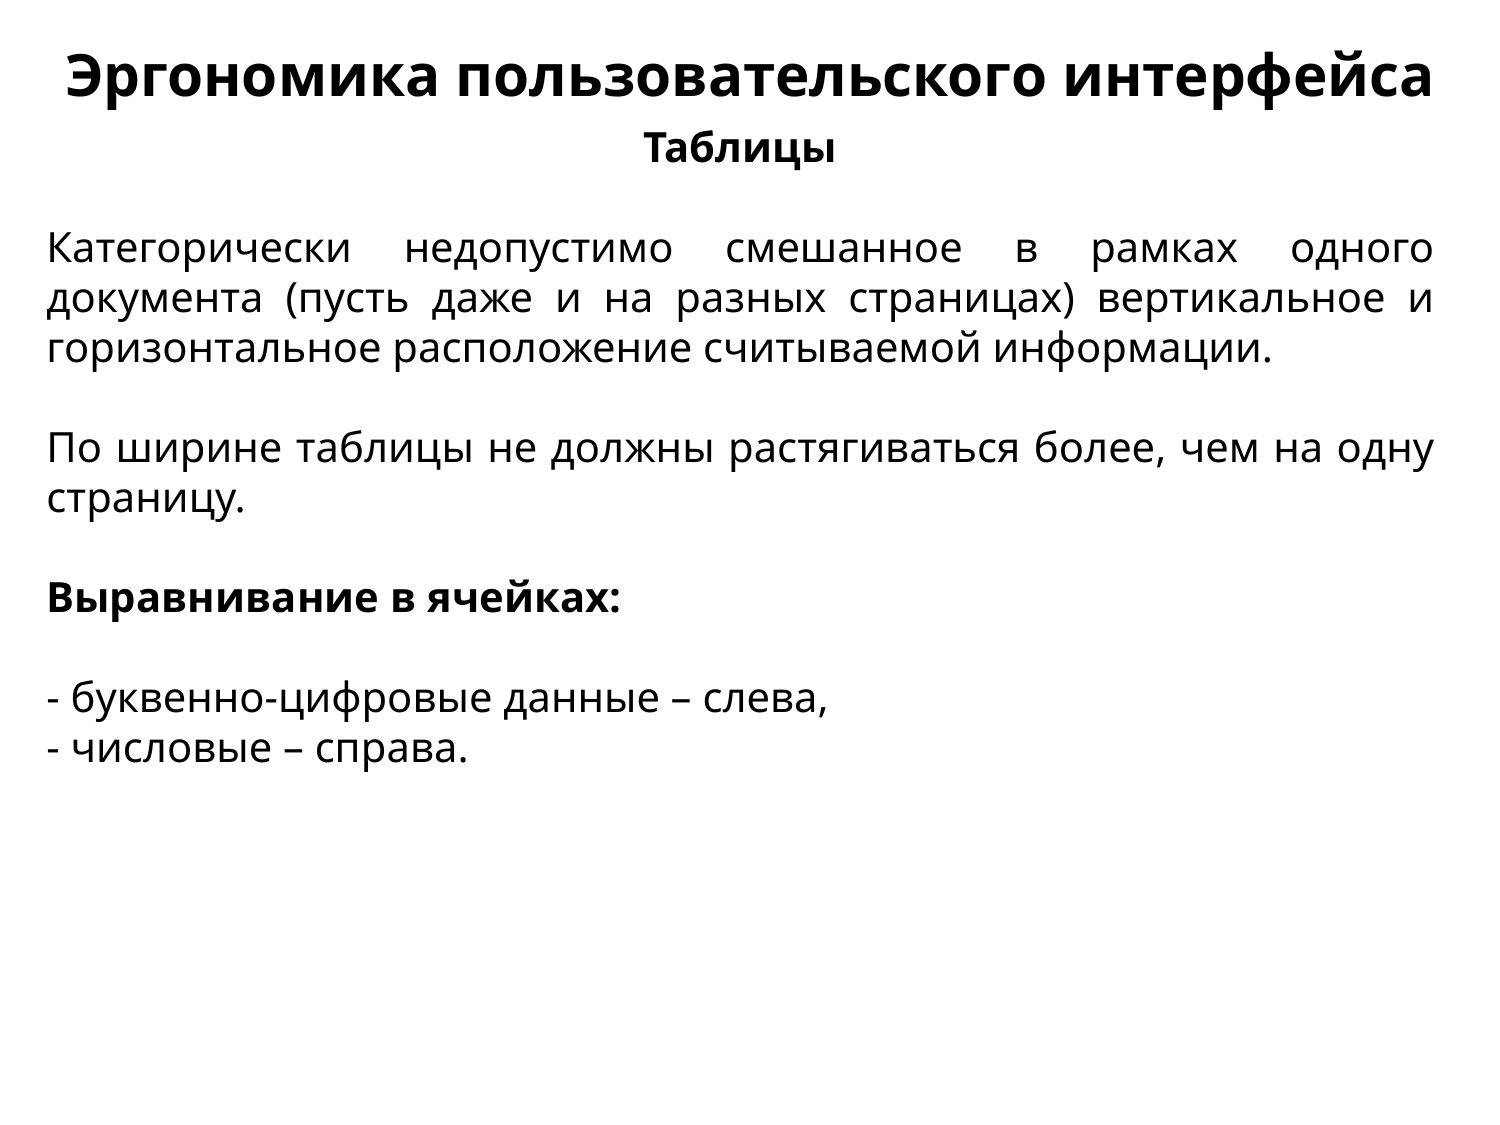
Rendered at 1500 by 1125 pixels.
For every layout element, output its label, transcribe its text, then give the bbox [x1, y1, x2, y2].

text_box Таблицы Категорически недопусти­мо смешанное в рамках одного документа (пусть даже и на раз­ных страницах) вертикальное и горизонтальное расположение считываемой информации. По ширине таблицы не должны рас­тягиваться более, чем на одну страницу. Выравнивание в ячейках: - буквенно-цифровые данные – слева, - числовые – справа. [31, 113, 1450, 779]
text_box Эргономика пользовательского интерфейса [17, 30, 1483, 116]
